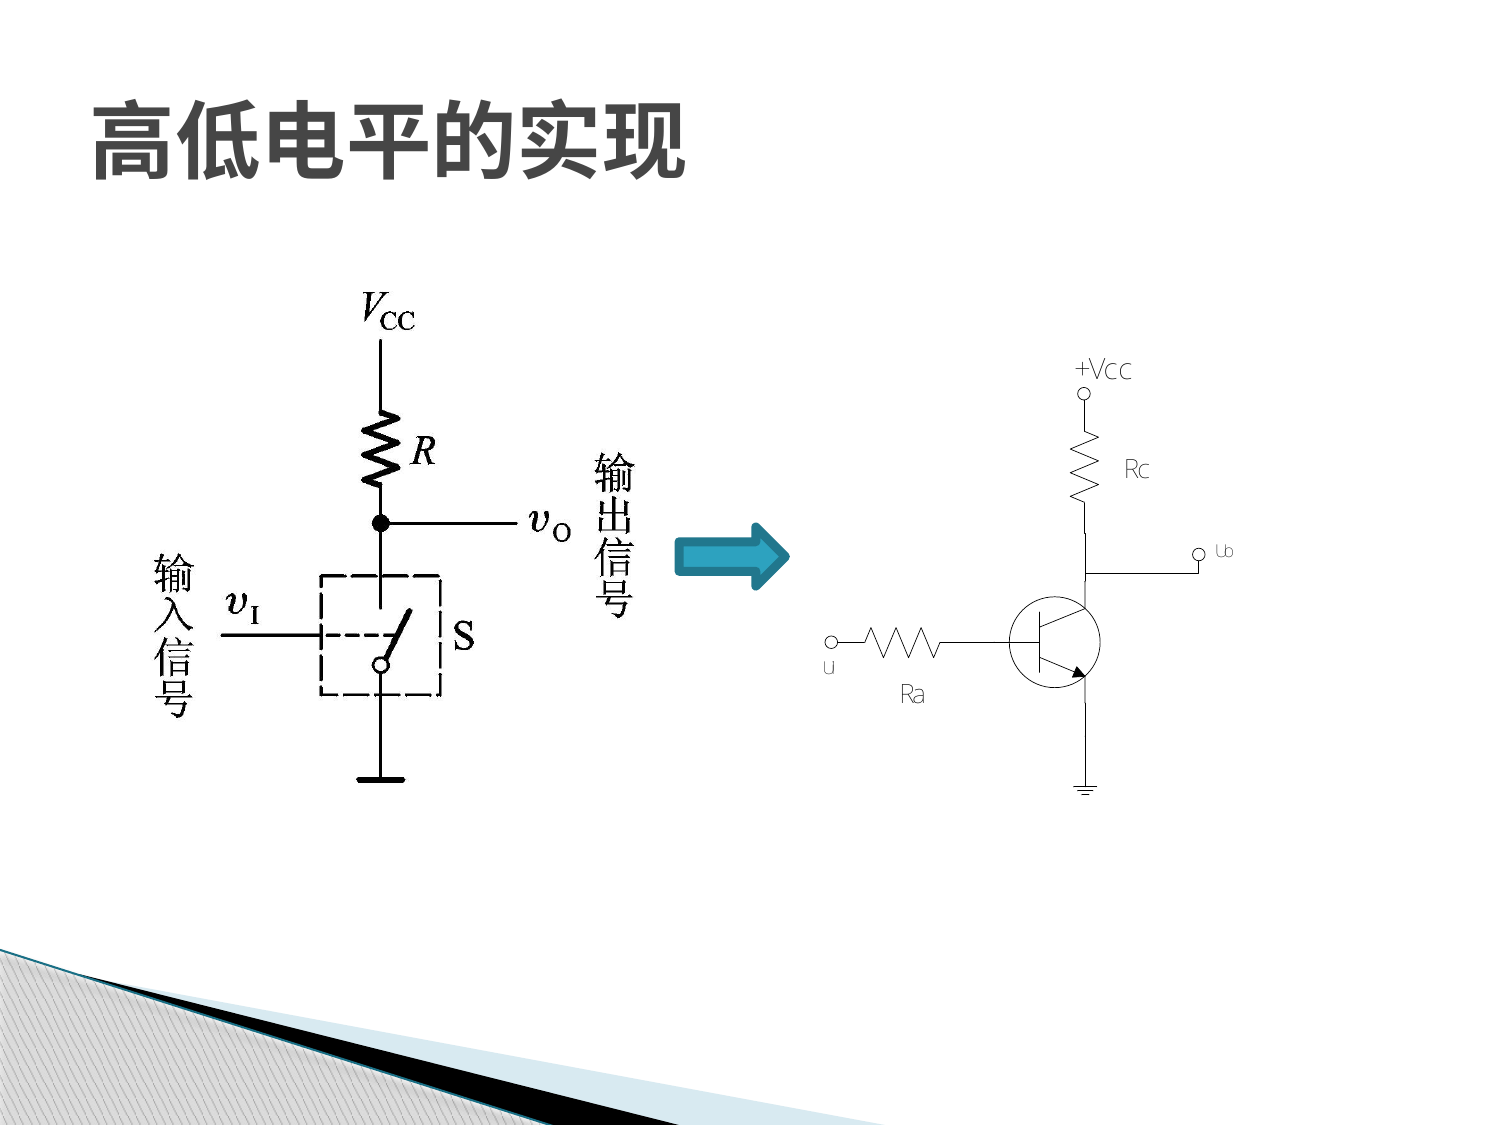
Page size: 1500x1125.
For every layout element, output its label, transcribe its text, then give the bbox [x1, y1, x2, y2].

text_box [808, 349, 1247, 799]
text_box [674, 522, 790, 591]
title 高低电平的实现 [75, 45, 1425, 233]
picture [129, 278, 660, 799]
